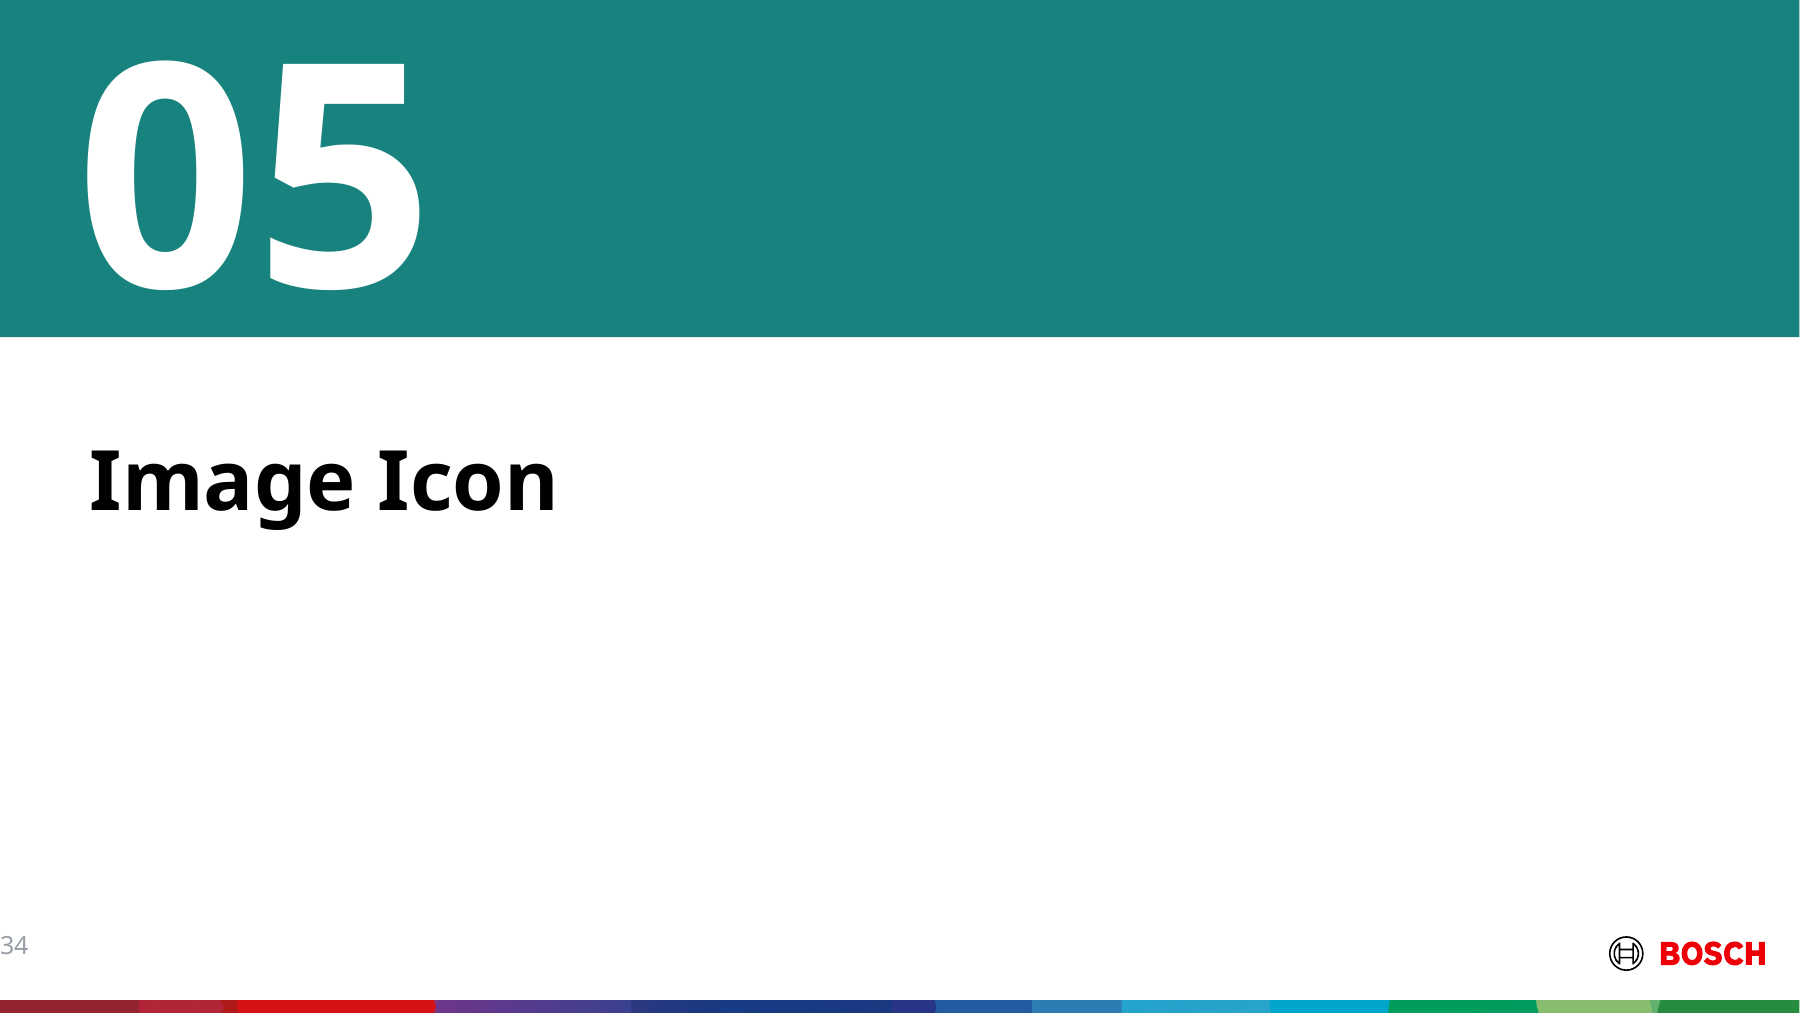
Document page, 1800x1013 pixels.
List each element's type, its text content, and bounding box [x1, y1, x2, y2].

picture [1388, 1000, 1800, 1013]
list Image Icon [89, 426, 1611, 902]
slide_number 34 [0, 929, 48, 997]
title 05 [76, 0, 439, 338]
picture [0, 1000, 1270, 1013]
